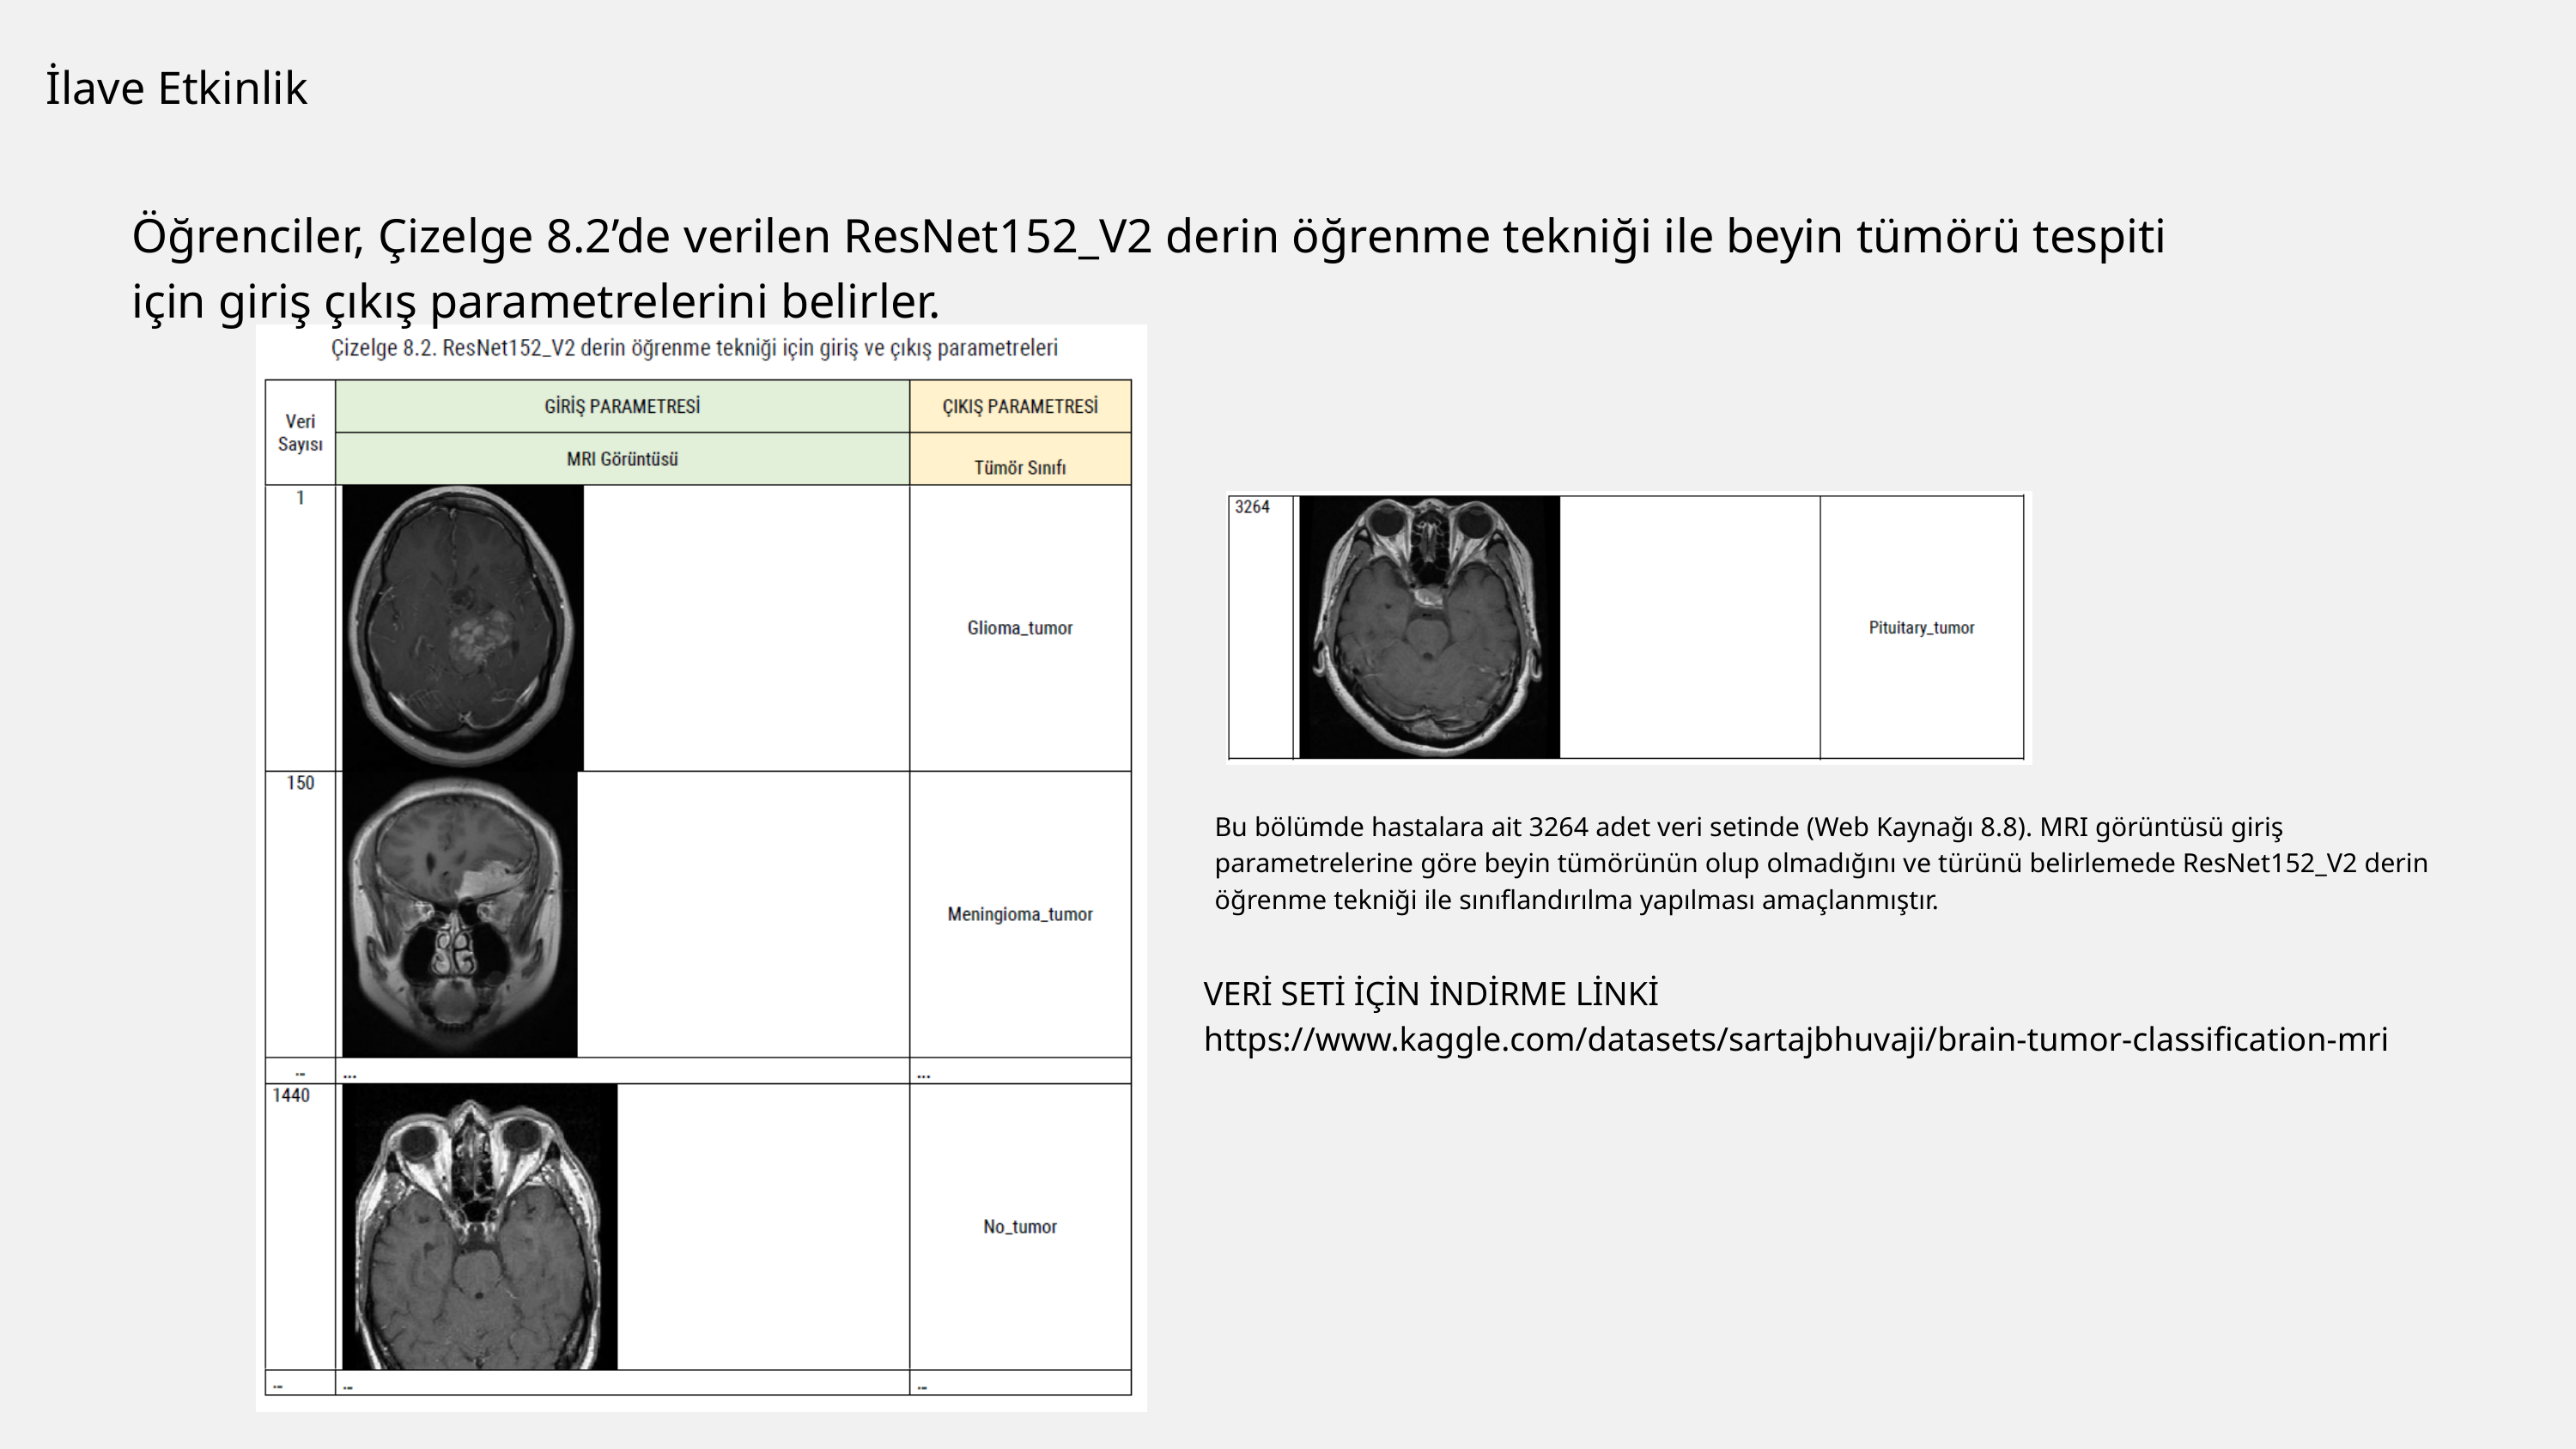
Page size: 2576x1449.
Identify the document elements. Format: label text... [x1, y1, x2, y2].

text_box Öğrenciler, Çizelge 8.2’de verilen ResNet152_V2 derin öğrenme tekniği ile beyin tümörü tespiti için giriş çıkış parametrelerini belirler. [131, 197, 2402, 328]
text_box [255, 328, 1147, 1412]
text_box İlave Etkinlik [46, 50, 1461, 113]
text_box VERİ SETİ İÇİN İNDİRME LİNKİ https://www.kaggle.com/datasets/sartajbhuvaji/brain-tumor-classification-mri [1203, 967, 2502, 1058]
text_box Bu bölümde hastalara ait 3264 adet veri setinde (Web Kaynağı 8.8). MRI görüntüsü giriş parametrelerine göre beyin tümörünün olup olmadığını ve türünü belirlemede ResNet152_V2 derin öğrenme tekniği ile sınıflandırılma yapılması amaçlanmıştır. [1214, 804, 2491, 915]
text_box [1226, 491, 2032, 765]
